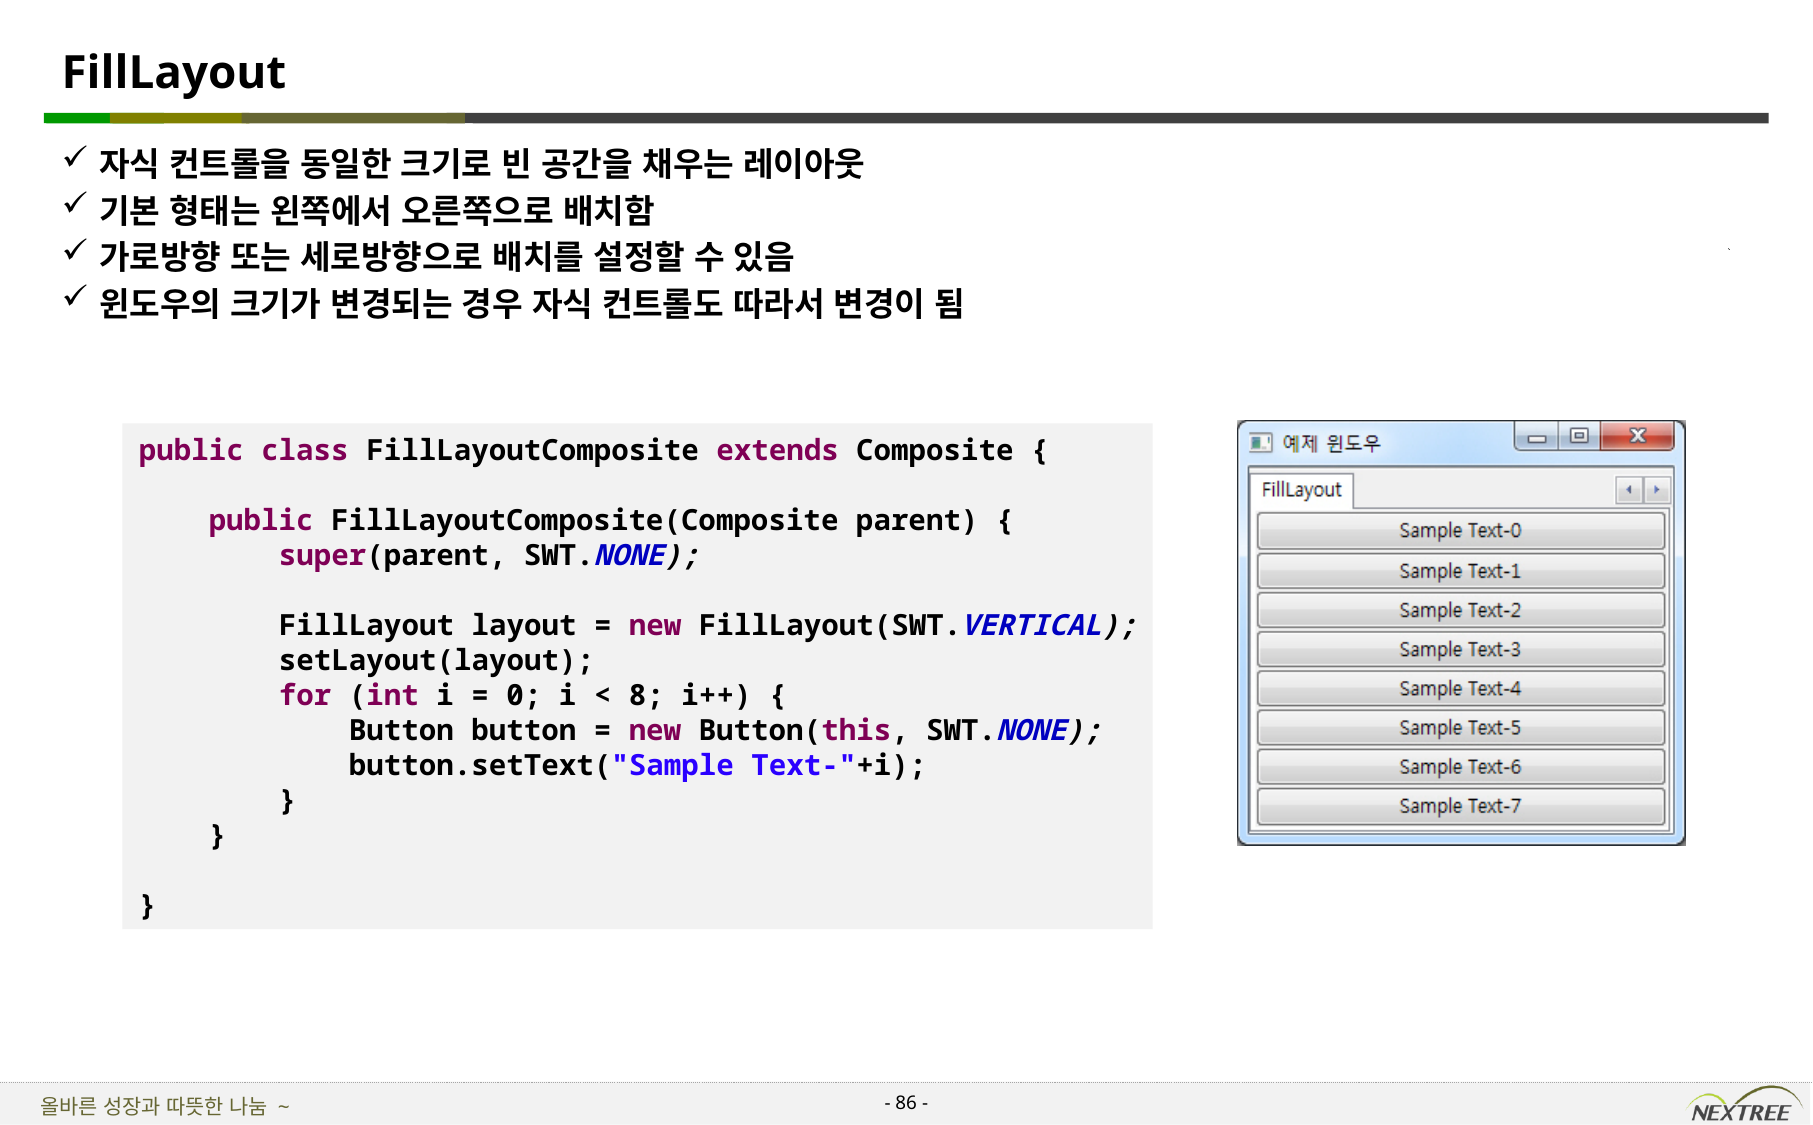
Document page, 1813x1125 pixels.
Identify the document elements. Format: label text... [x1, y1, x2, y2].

picture [1236, 420, 1686, 847]
title FillLayout [55, 22, 1557, 118]
text_box public class FillLayoutComposite extends Composite { public FillLayoutComposite(Composite parent) { super(parent, SWT.NONE); FillLayout layout = new FillLayout(SWT.VERTICAL); setLayout(layout); for (int i = 0; i < 8; i++) { Button button = new Button(this, SWT.NONE); button.setText("Sample Text-"+i); } } } [122, 423, 1153, 930]
list 자식 컨트롤을 동일한 크기로 빈 공간을 채우는 레이아웃 기본 형태는 왼쪽에서 오른쪽으로 배치함 가로방향 또는 세로방향으로 배치를 설정할 수 있음 윈도우의 크기가 변경되는 경우 자식 컨트롤도 따라서 변경이 됨 [55, 137, 1781, 336]
picture [1685, 1085, 1804, 1122]
